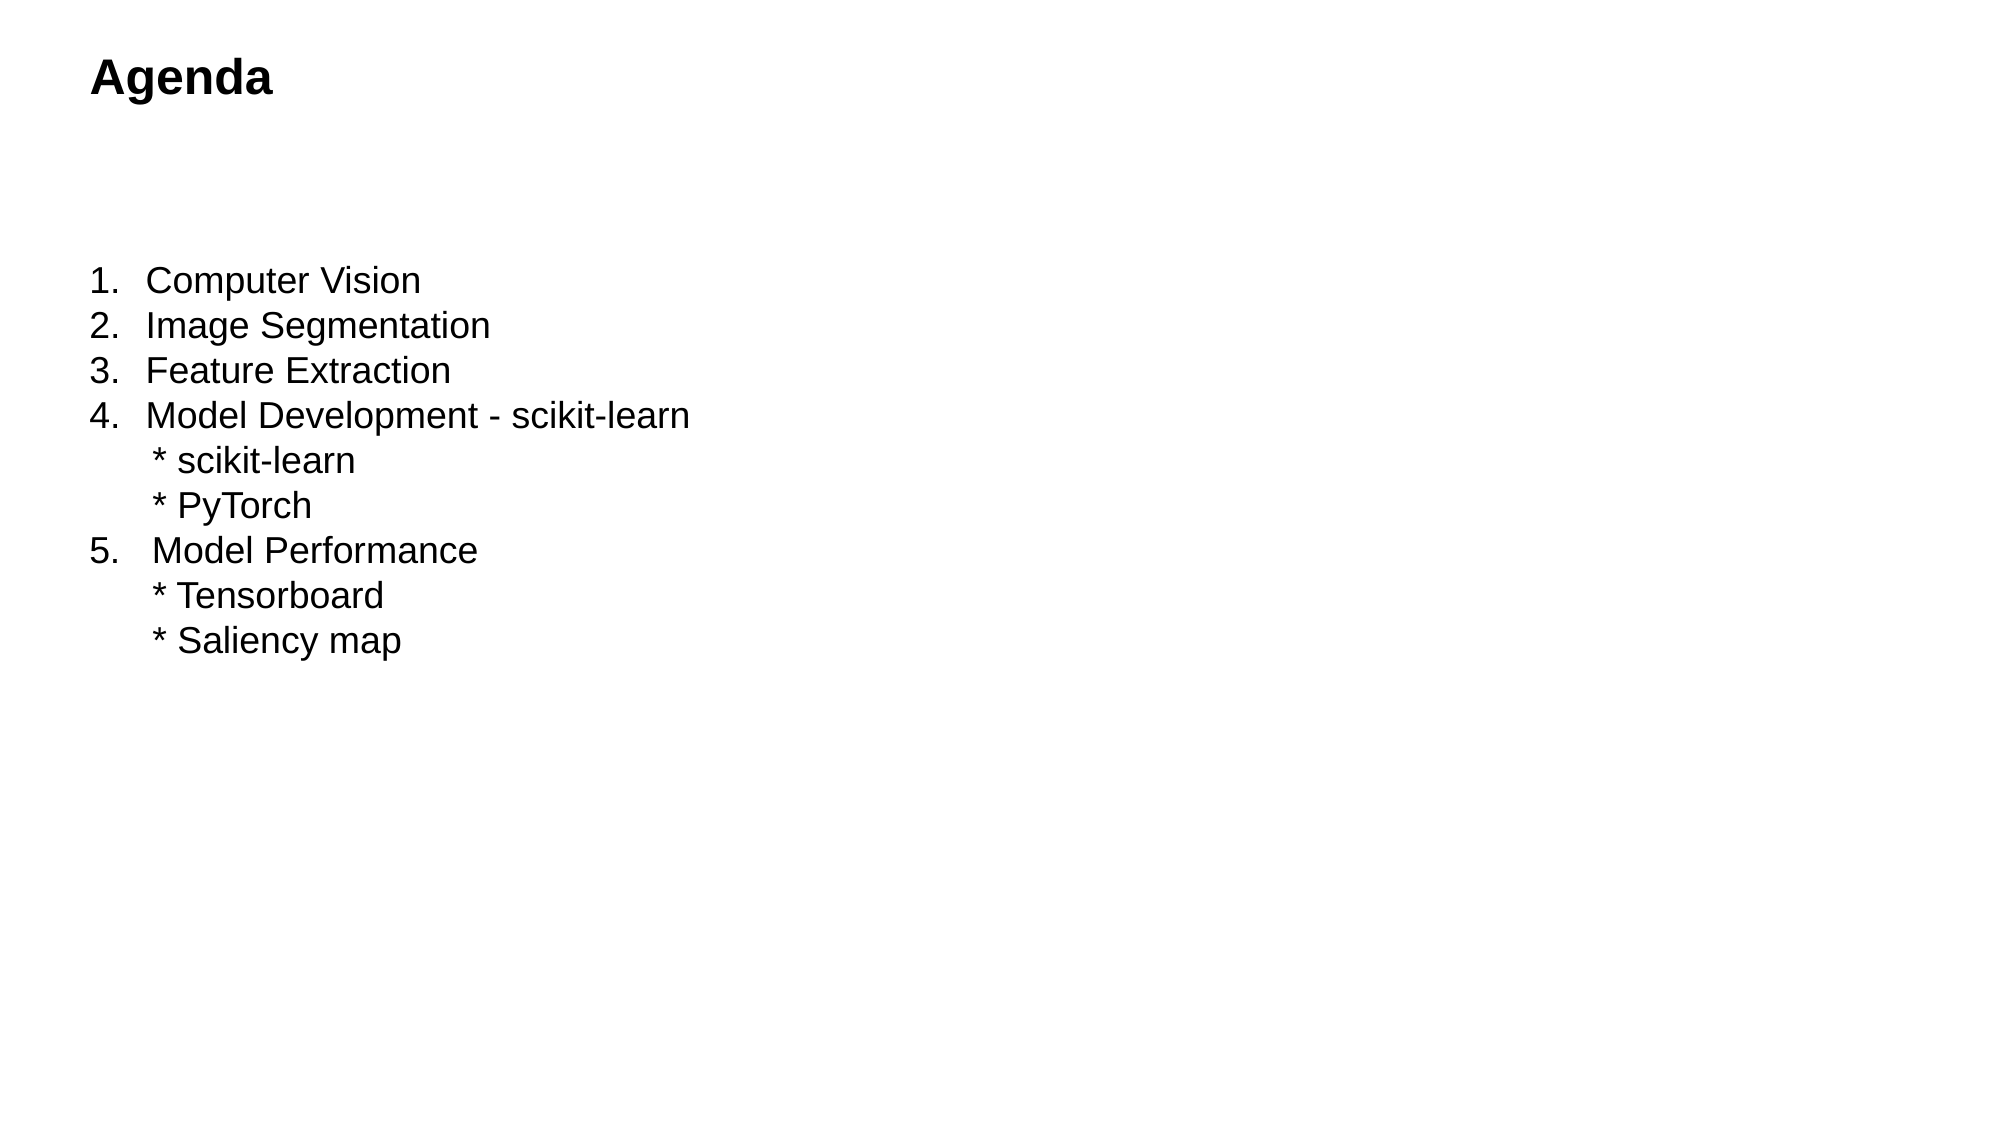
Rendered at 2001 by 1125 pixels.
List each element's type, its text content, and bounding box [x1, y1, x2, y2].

text_box Computer Vision Image Segmentation Feature Extraction Model Development - scikit-learn * scikit-learn * PyTorch 5. Model Performance * Tensorboard * Saliency map [74, 248, 1075, 669]
text_box Agenda [74, 37, 1933, 113]
